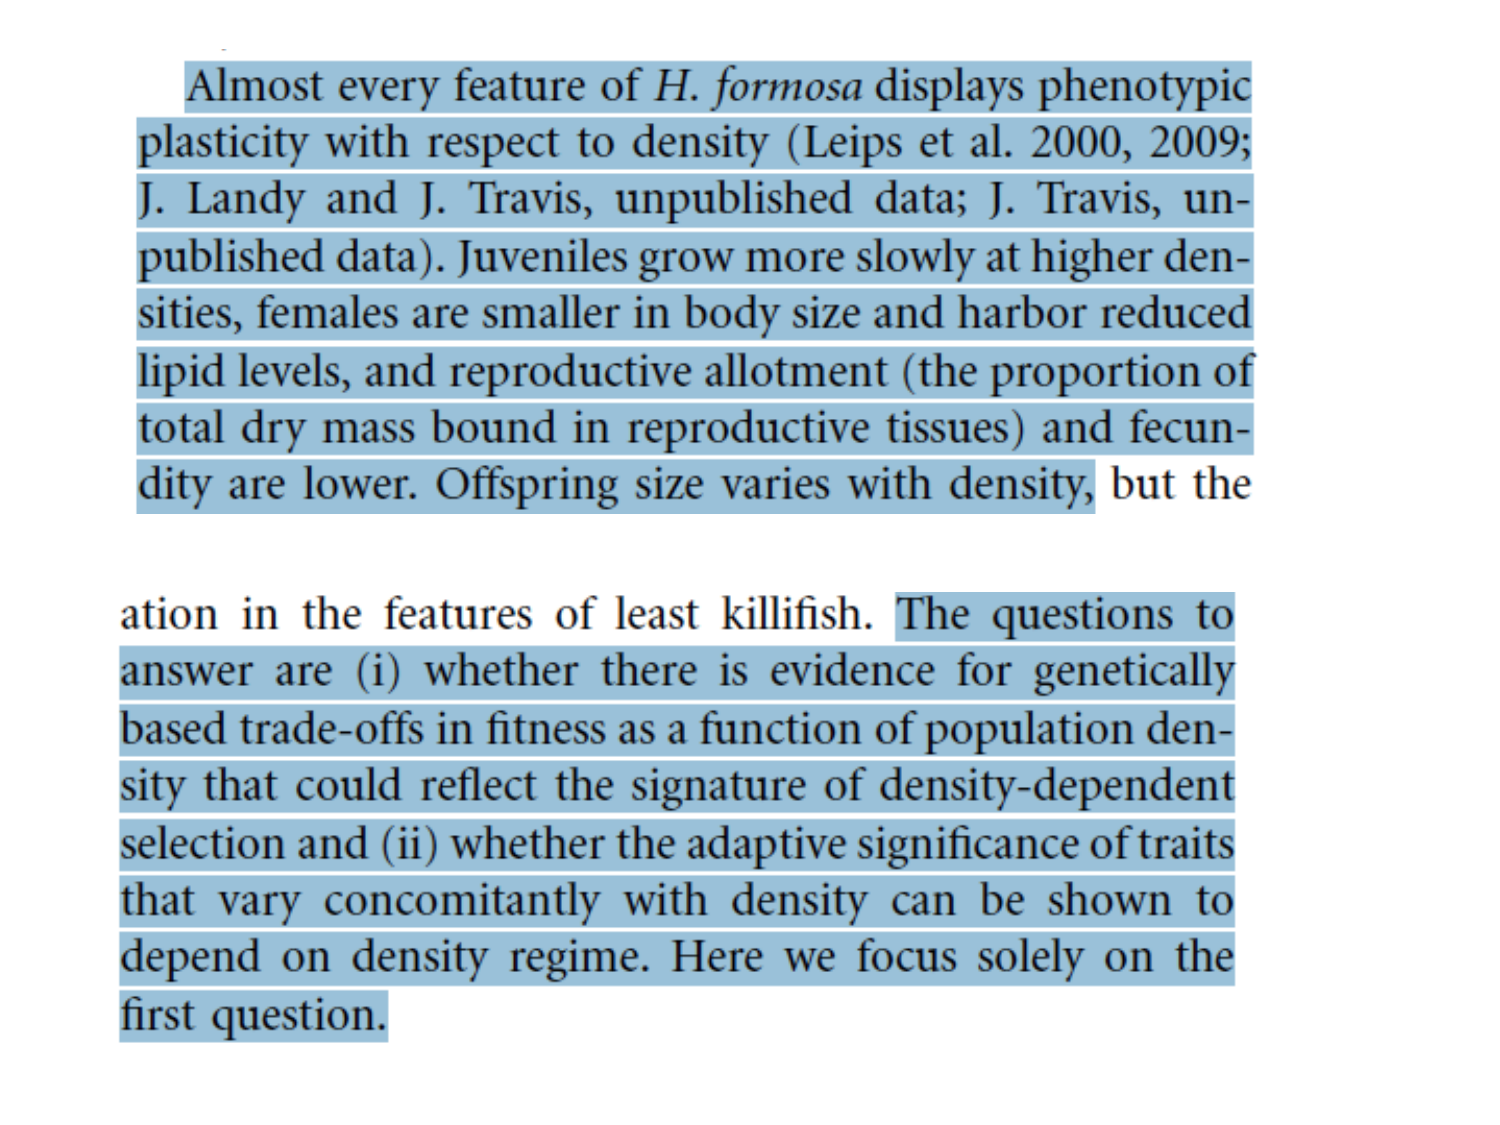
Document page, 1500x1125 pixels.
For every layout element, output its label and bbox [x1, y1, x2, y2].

picture [112, 48, 1270, 514]
picture [98, 592, 1246, 1045]
